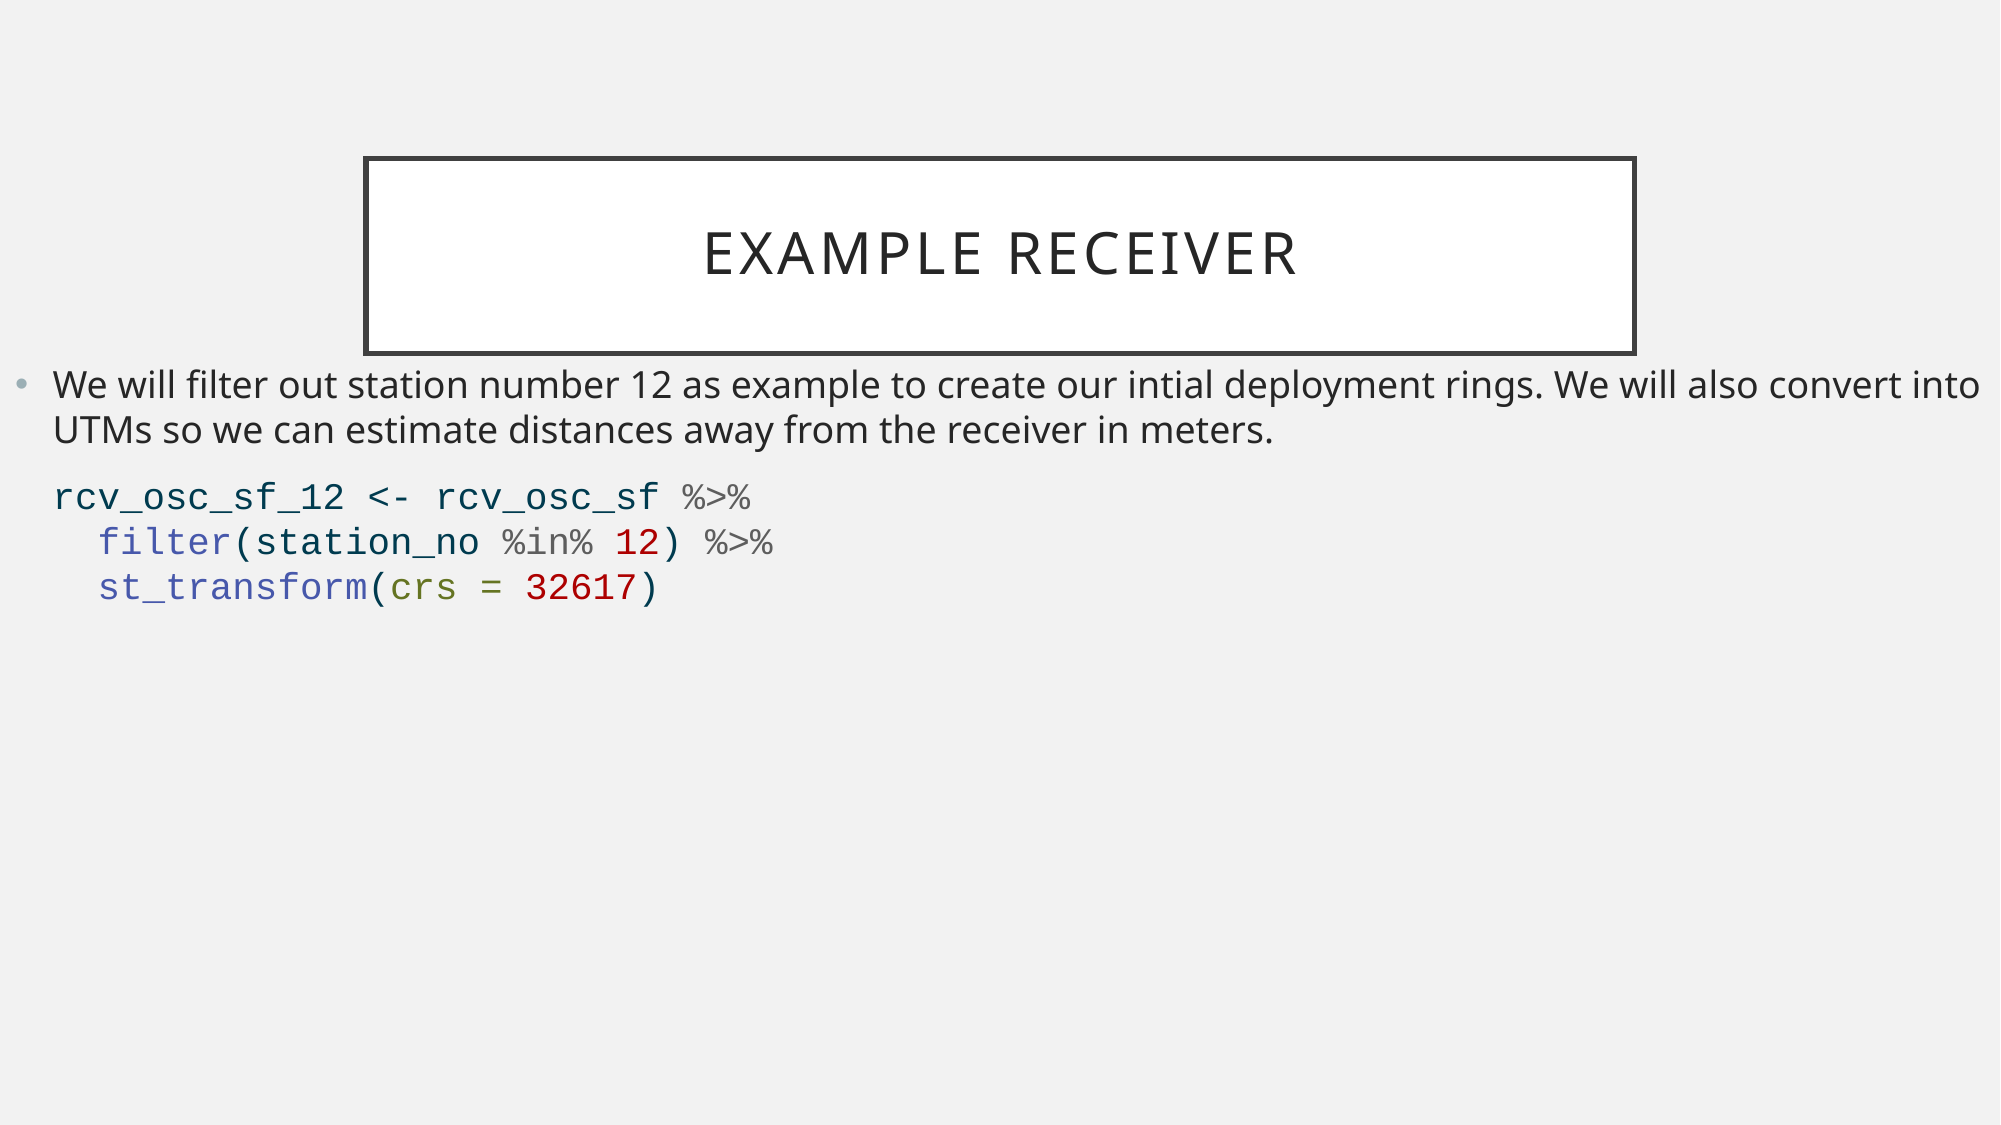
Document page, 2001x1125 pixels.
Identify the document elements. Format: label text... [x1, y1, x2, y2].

list We will filter out station number 12 as example to create our intial deployment rings. We will also convert into UTMs so we can estimate distances away from the receiver in meters. rcv_osc_sf_12 <- rcv_osc_sf %>% filter(station_no %in% 12) %>% st_transform(crs = 32617) [0, 353, 2001, 1125]
title Example receiver [363, 156, 1637, 353]
